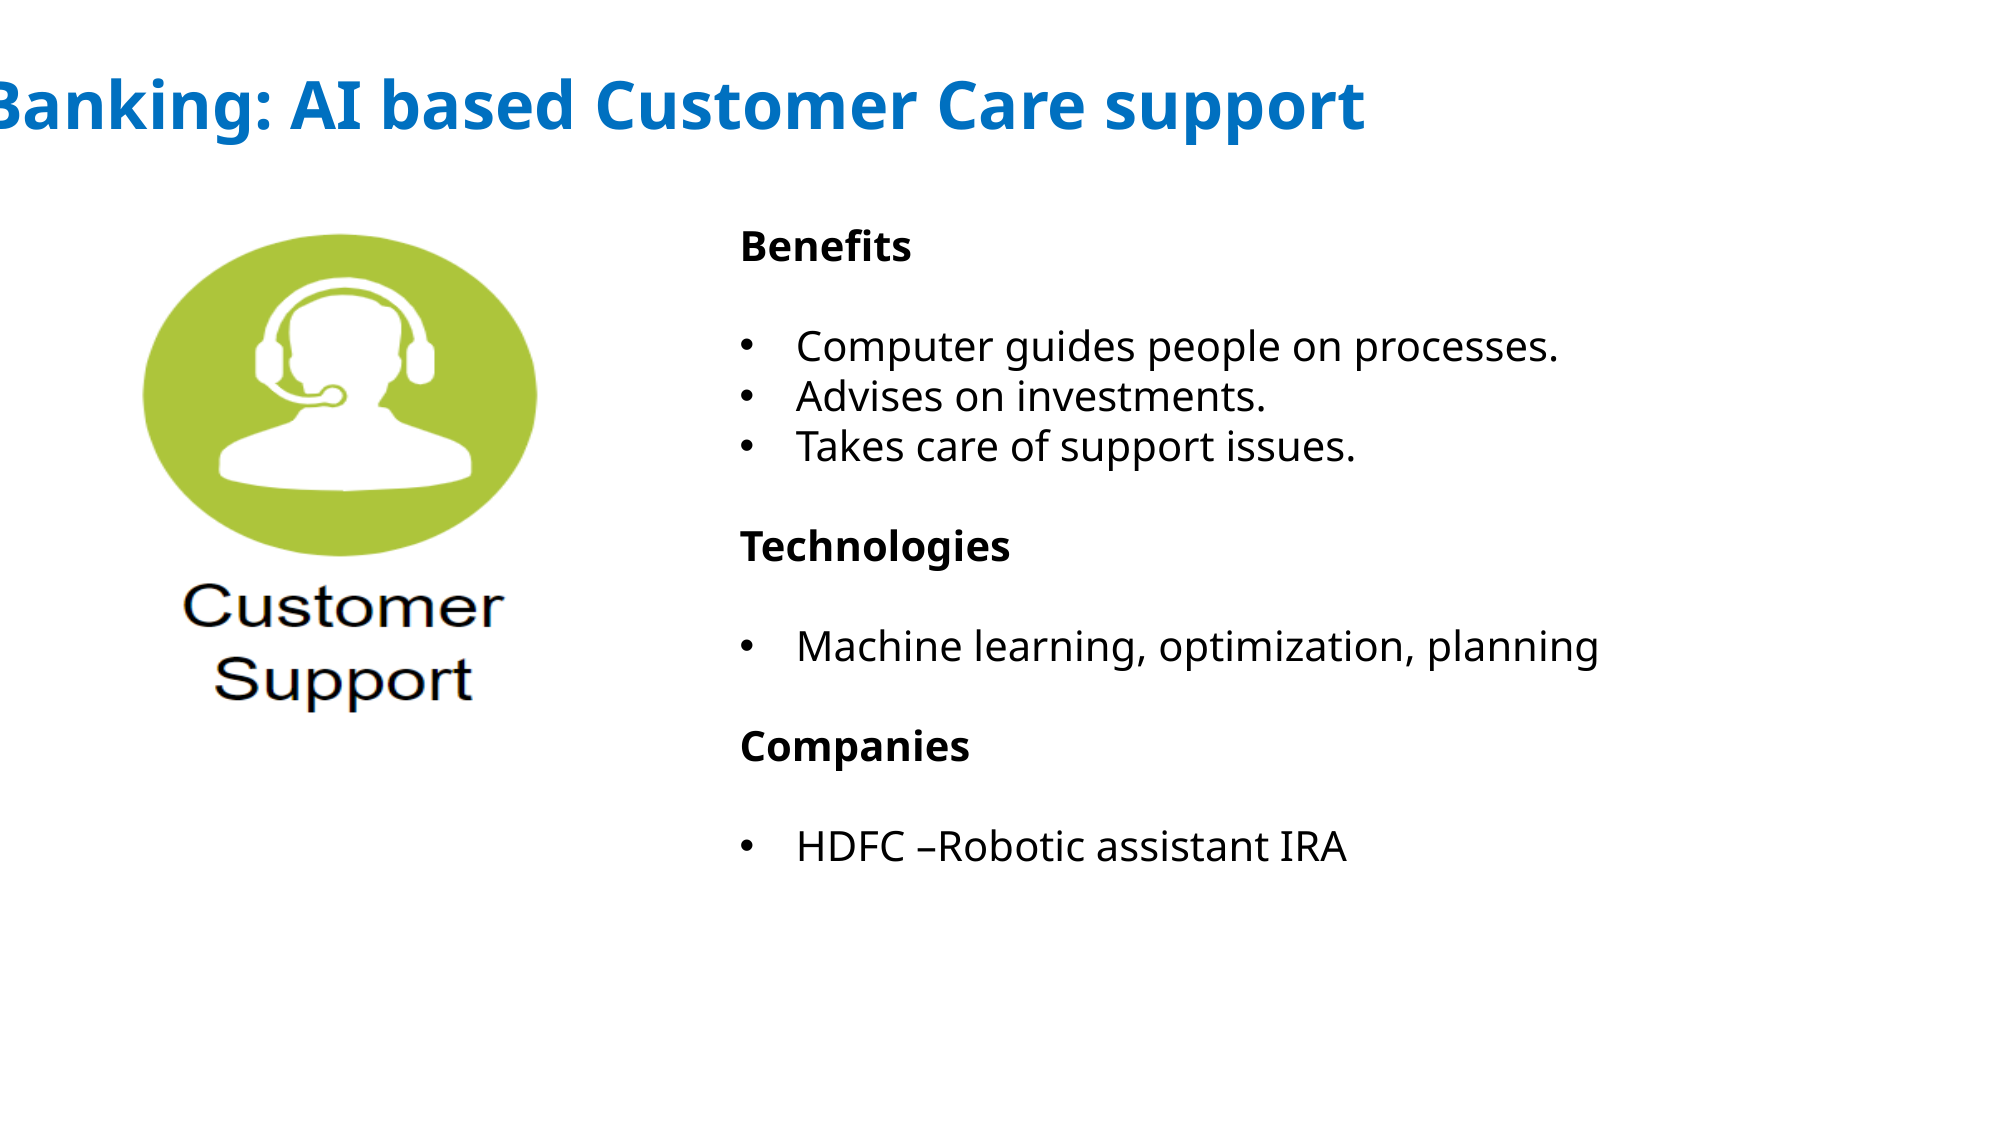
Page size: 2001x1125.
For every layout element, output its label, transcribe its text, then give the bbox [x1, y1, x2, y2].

text_box Banking: AI based Customer Care support [0, 55, 1383, 151]
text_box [58, 212, 624, 737]
text_box Benefits Computer guides people on processes. Advises on investments. Takes care of support issues. Technologies Machine learning, optimization, planning Companies HDFC –Robotic assistant IRA [724, 212, 1942, 878]
